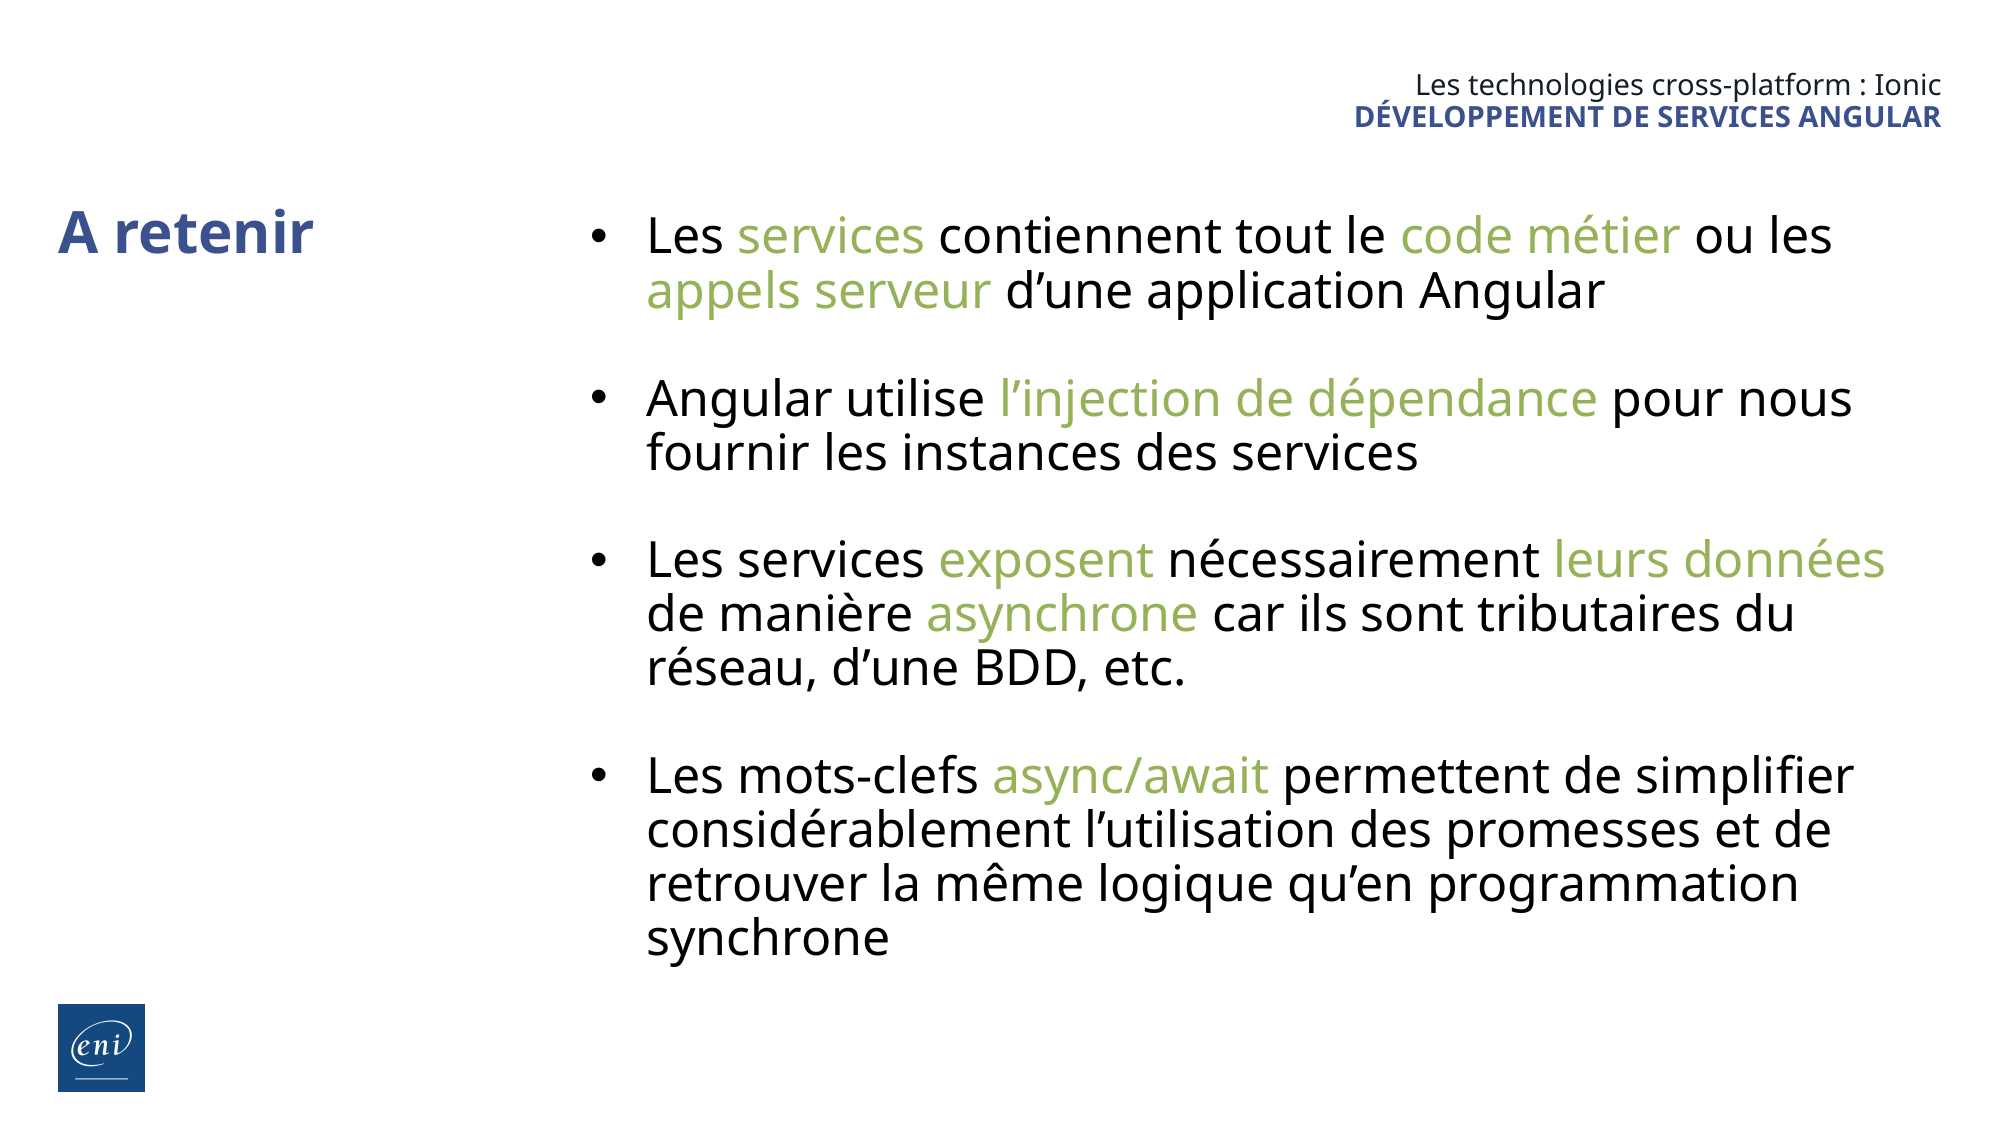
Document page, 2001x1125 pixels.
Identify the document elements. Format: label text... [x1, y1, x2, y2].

text_box A retenir [58, 203, 526, 929]
picture [58, 1004, 145, 1092]
text_box Les technologies cross-platform : Ionic Développement de services Angular [627, 70, 1942, 160]
text_box Les services contiennent tout le code métier ou les appels serveur d’une application Angular Angular utilise l’injection de dépendance pour nous fournir les instances des services Les services exposent nécessairement leurs données de manière asynchrone car ils sont tributaires du réseau, d’une BDD, etc. Les mots-clefs async/await permettent de simplifier considérablement l’utilisation des promesses et de retrouver la même logique qu’en programmation synchrone [575, 203, 1942, 974]
